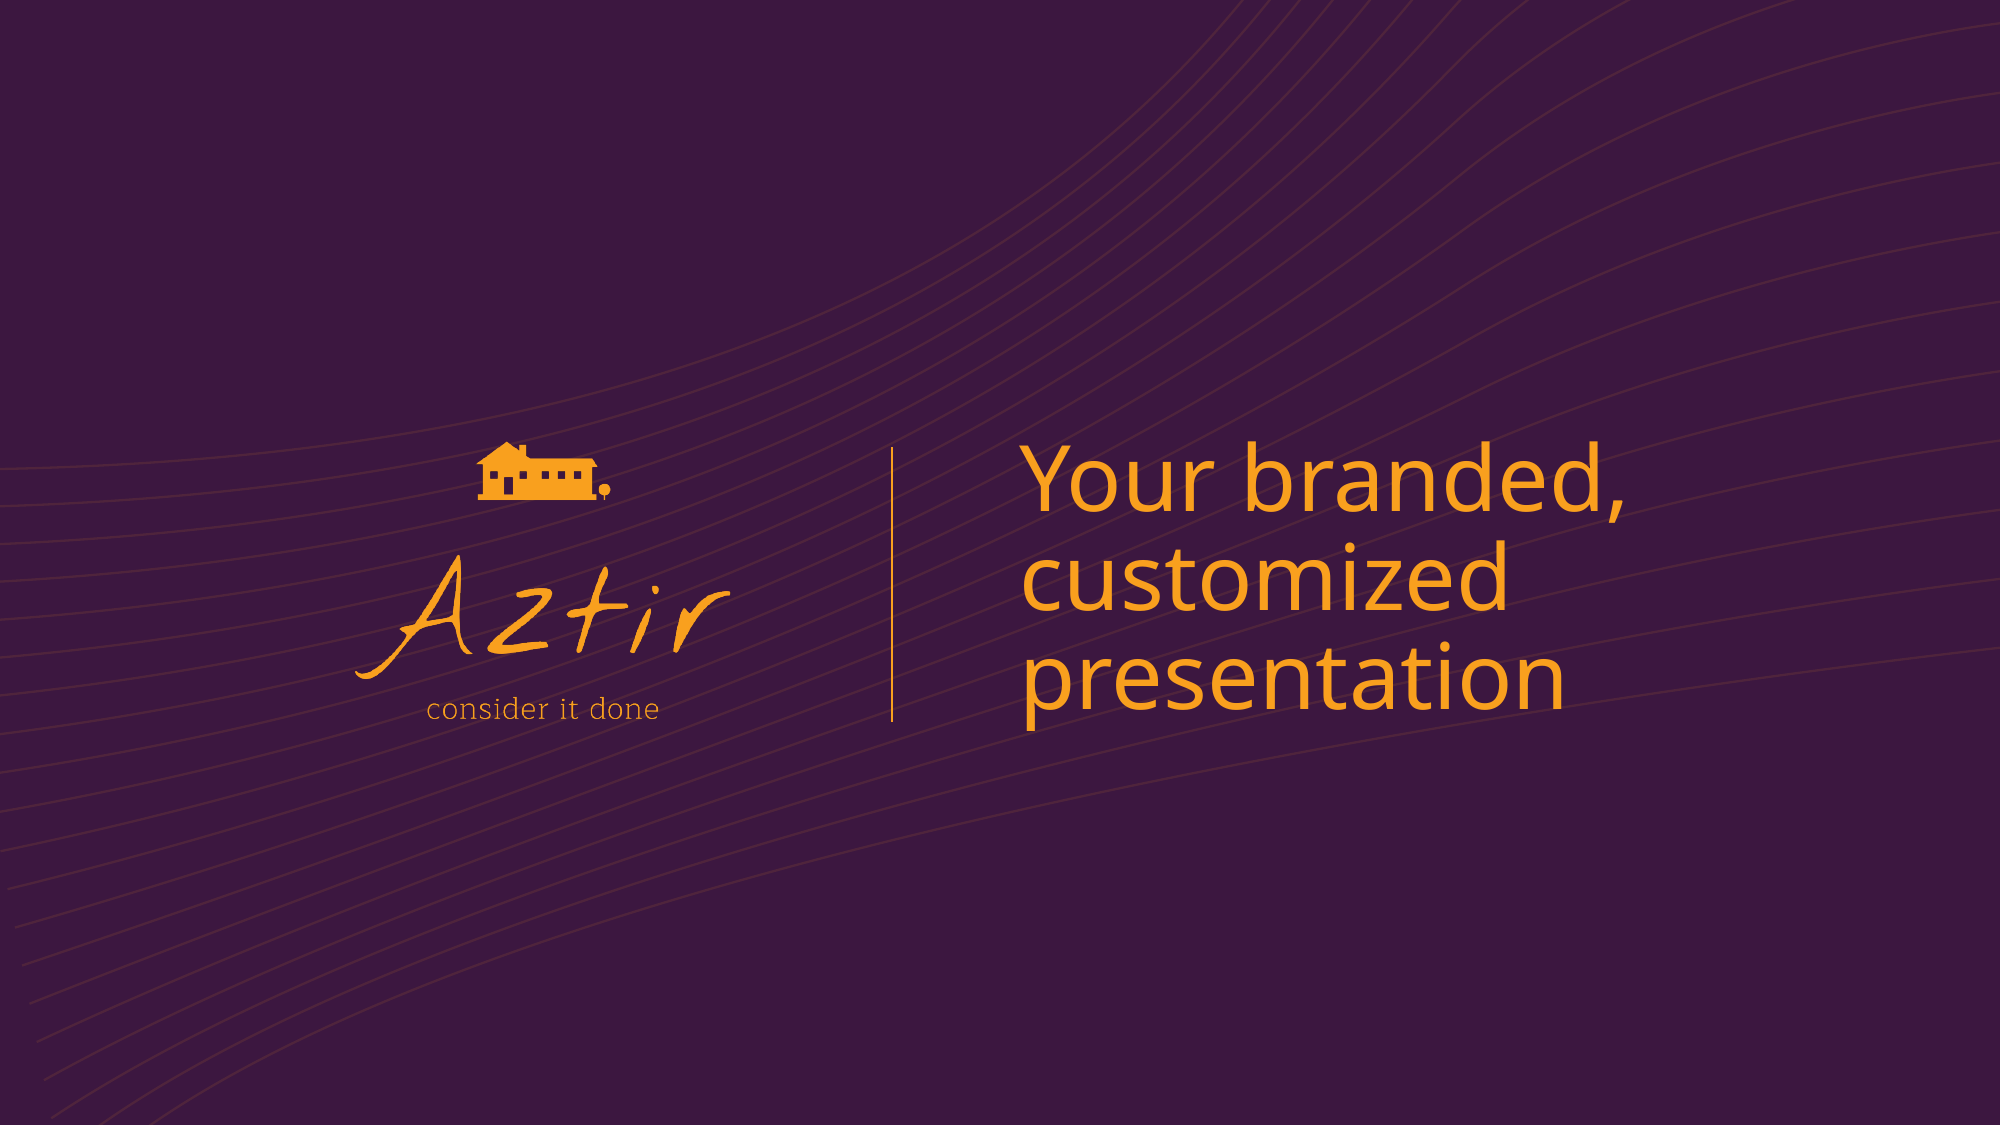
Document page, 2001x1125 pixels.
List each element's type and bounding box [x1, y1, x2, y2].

picture [167, 298, 918, 862]
text_box [0, 0, 2000, 1125]
